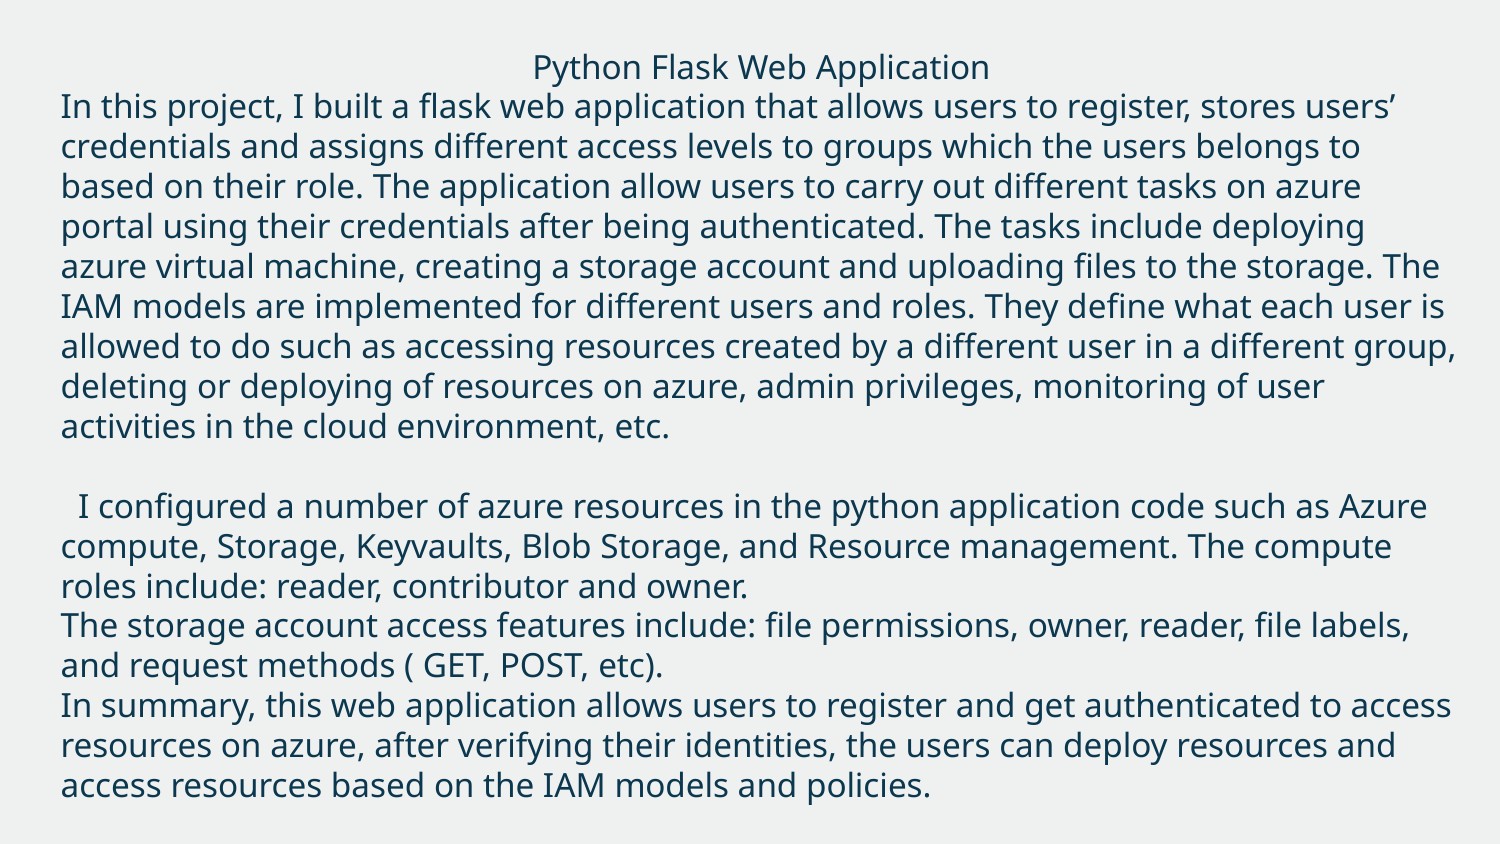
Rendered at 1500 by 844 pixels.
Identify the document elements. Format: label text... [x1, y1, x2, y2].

text_box Python Flask Web Application In this project, I built a flask web application that allows users to register, stores users’ credentials and assigns different access levels to groups which the users belongs to based on their role. The application allow users to carry out different tasks on azure portal using their credentials after being authenticated. The tasks include deploying azure virtual machine, creating a storage account and uploading files to the storage. The IAM models are implemented for different users and roles. They define what each user is allowed to do such as accessing resources created by a different user in a different group, deleting or deploying of resources on azure, admin privileges, monitoring of user activities in the cloud environment, etc. I configured a number of azure resources in the python application code such as Azure compute, Storage, Keyvaults, Blob Storage, and Resource management. The compute roles include: reader, contributor and owner. The storage account access features include: file permissions, owner, reader, file labels, and request methods ( GET, POST, etc). In summary, this web application allows users to register and get authenticated to access resources on azure, after verifying their identities, the users can deploy resources and access resources based on the IAM models and policies. [45, 30, 1478, 812]
